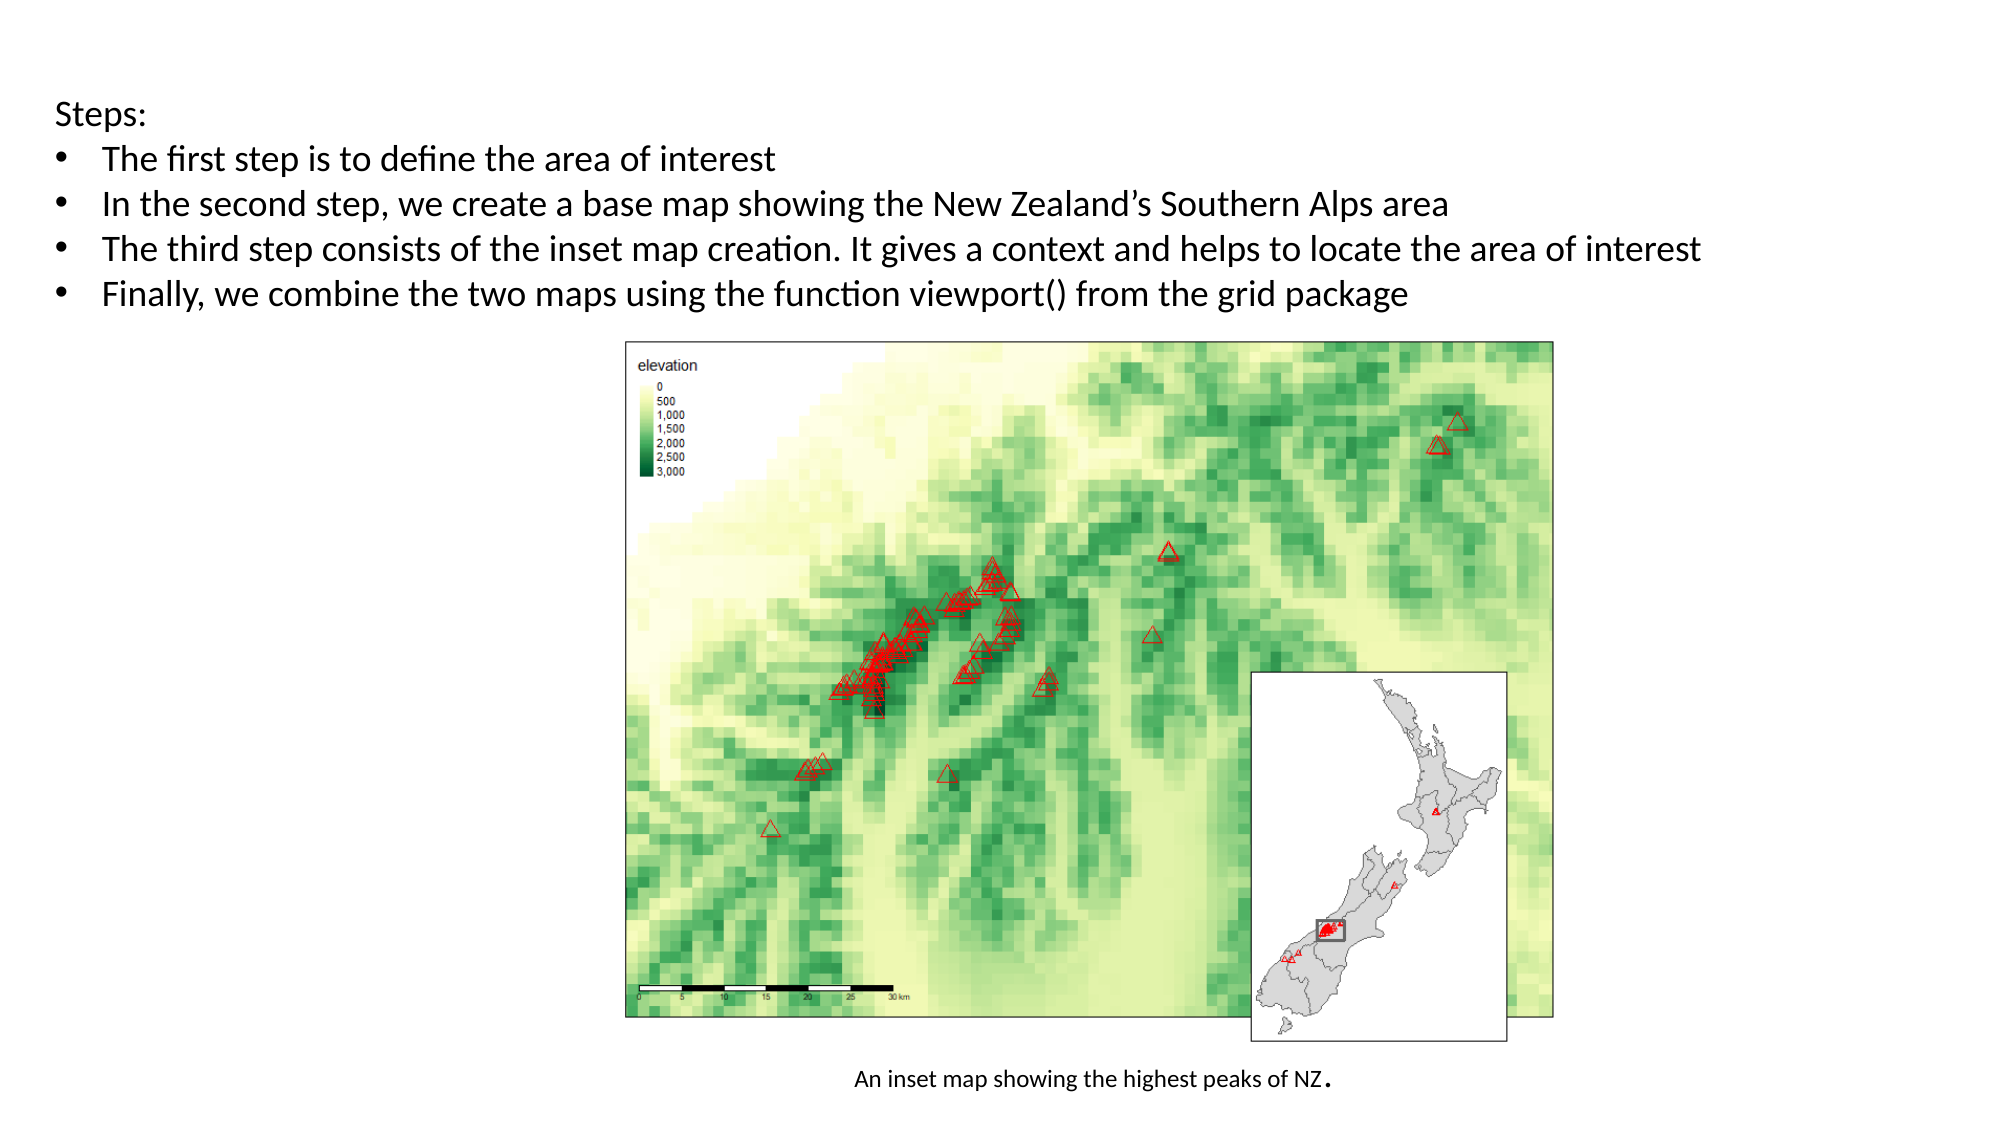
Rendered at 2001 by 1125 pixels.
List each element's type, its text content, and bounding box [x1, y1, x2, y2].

text_box An inset map showing the highest peaks of NZ. [839, 1042, 1765, 1103]
text_box Steps: The first step is to define the area of interest In the second step, we create a base map showing the New Zealand’s Southern Alps area The third step consists of the inset map creation. It gives a context and helps to locate the area of interest Finally, we combine the two maps using the function viewport() from the grid package [40, 81, 1884, 322]
picture [620, 333, 1564, 1048]
